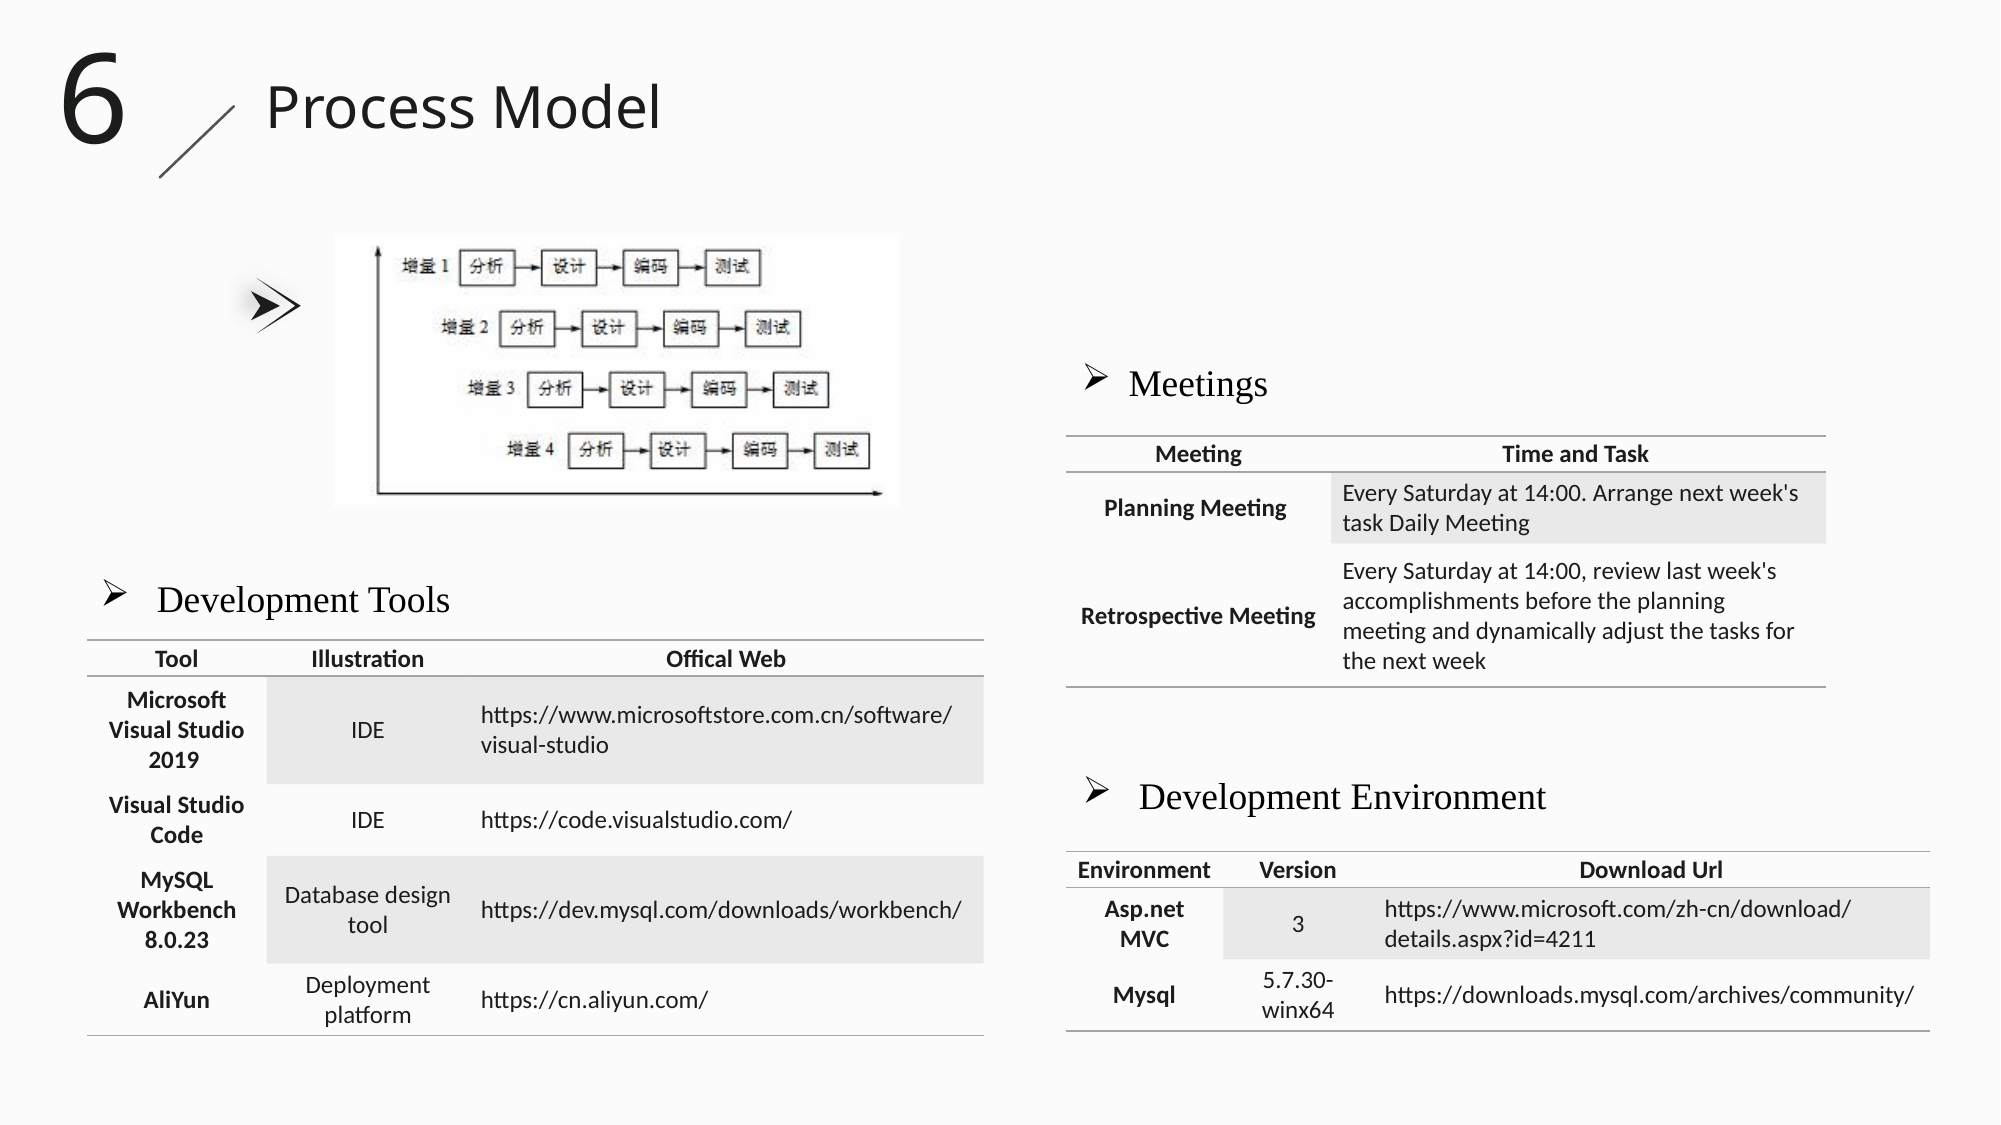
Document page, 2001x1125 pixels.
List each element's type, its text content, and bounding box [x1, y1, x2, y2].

table_cell AliYun [87, 964, 267, 1035]
text_box Meetings [1066, 351, 1284, 412]
text_box Development Environment [1067, 764, 1563, 825]
table_cell https://www.microsoft.com/zh-cn/download/details.aspx?id=4211 [1373, 888, 1930, 959]
table_header Meeting [1066, 437, 1331, 471]
table_cell Every Saturday at 14:00, review last week's accomplishments before the planning meeting and dynamically adjust the tasks for the next week [1331, 544, 1826, 686]
picture [333, 233, 900, 507]
text_box Development Tools [85, 567, 466, 628]
table_cell Asp.net MVC [1066, 888, 1223, 959]
text_box 6 [42, 10, 214, 176]
table_header Illustration [267, 641, 470, 675]
table_cell Every Saturday at 14:00. Arrange next week's task Daily Meeting [1331, 473, 1826, 544]
table_cell https://dev.mysql.com/downloads/workbench/ [470, 856, 984, 964]
table_cell IDE [267, 677, 470, 784]
table_header Environment [1066, 852, 1223, 887]
table_cell Database design tool [267, 856, 470, 964]
text_box [248, 288, 283, 323]
text_box Process Model [250, 63, 1257, 148]
table_header Version [1223, 852, 1373, 887]
table_header Tool [87, 641, 267, 675]
table_cell 5.7.30-winx64 [1223, 959, 1373, 1030]
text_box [159, 106, 234, 178]
table_cell https://downloads.mysql.com/archives/community/ [1373, 959, 1930, 1030]
table_header Time and Task [1331, 437, 1826, 471]
table_cell 3 [1223, 888, 1373, 959]
table_cell Planning Meeting [1066, 473, 1331, 544]
table_header Offical Web [470, 641, 984, 675]
table_cell Deployment platform [267, 964, 470, 1035]
text_box [256, 277, 303, 335]
table_cell IDE [267, 784, 470, 856]
table_header Download Url [1373, 852, 1930, 887]
table_cell MySQL Workbench 8.0.23 [87, 856, 267, 964]
table_cell Mysql [1066, 959, 1223, 1030]
table_cell https://cn.aliyun.com/ [470, 964, 984, 1035]
table_cell Retrospective Meeting [1066, 544, 1331, 686]
table_cell Visual Studio Code [87, 784, 267, 856]
table_cell https://www.microsoftstore.com.cn/software/visual-studio [470, 677, 984, 784]
table_cell https://code.visualstudio.com/ [470, 784, 984, 856]
table_cell Microsoft Visual Studio 2019 [87, 677, 267, 784]
